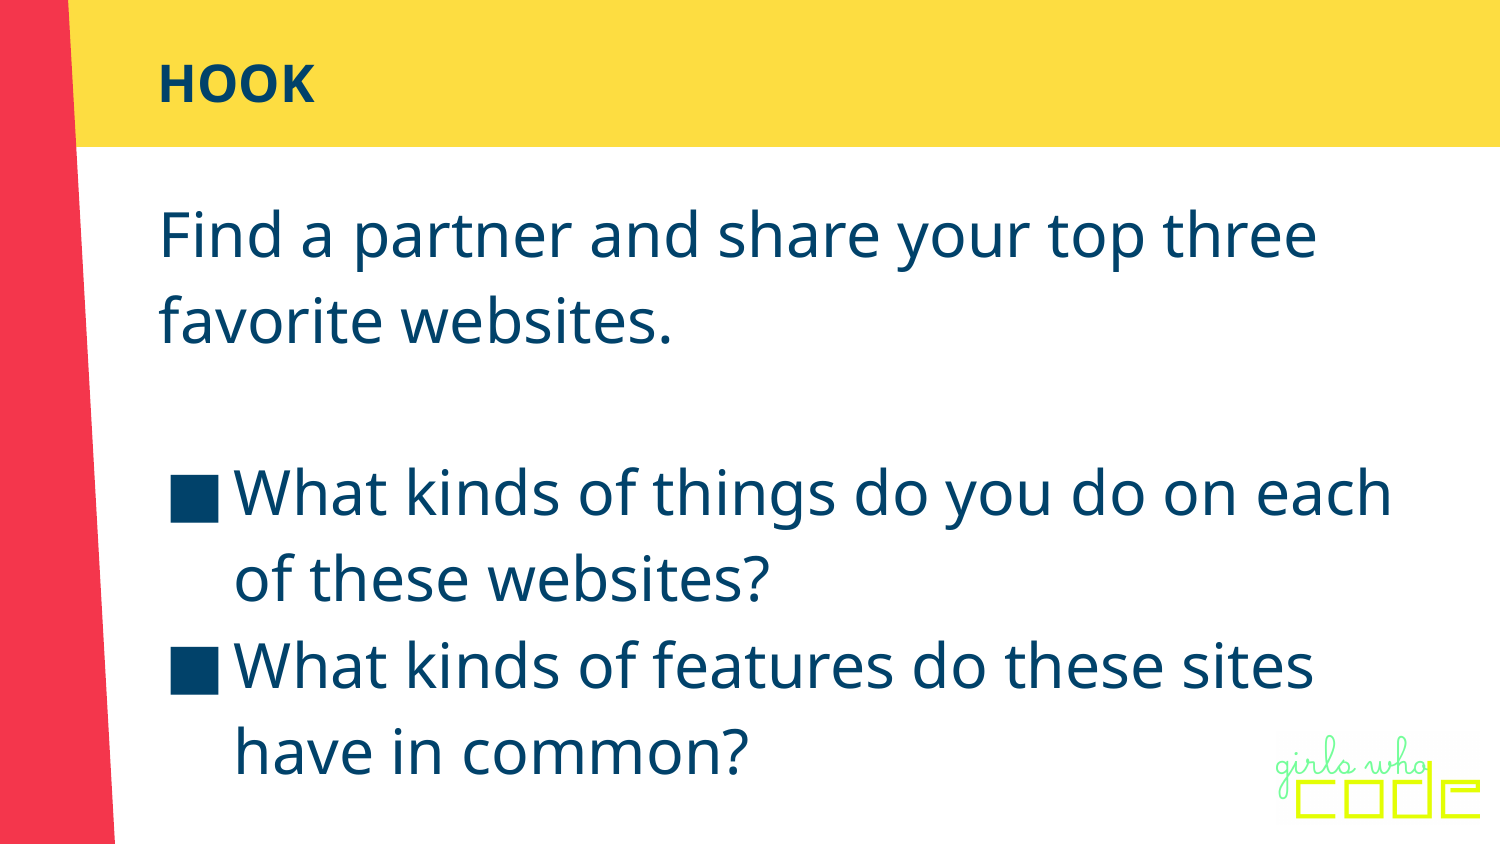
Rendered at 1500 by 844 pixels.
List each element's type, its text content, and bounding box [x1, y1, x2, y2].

title HOOK [142, 35, 1449, 130]
picture [1276, 731, 1480, 825]
list Find a partner and share your top three favorite websites. What kinds of things do you do on each of these websites? What kinds of features do these sites have in common? [144, 168, 1451, 729]
